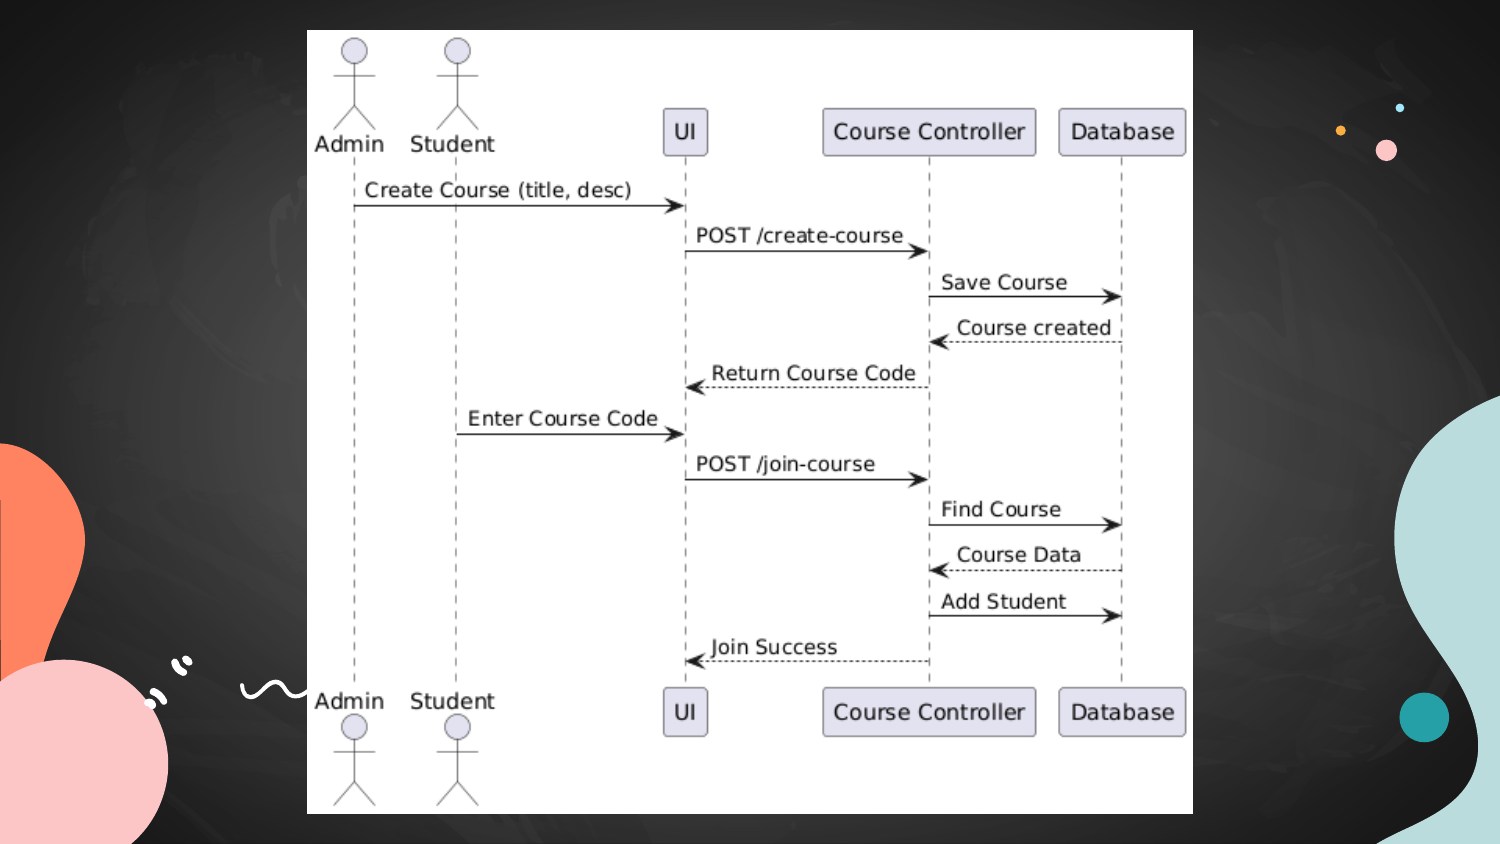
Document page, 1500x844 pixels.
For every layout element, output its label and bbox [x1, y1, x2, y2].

text_box [0, 659, 169, 844]
picture [0, 0, 1500, 844]
text_box [142, 654, 301, 712]
